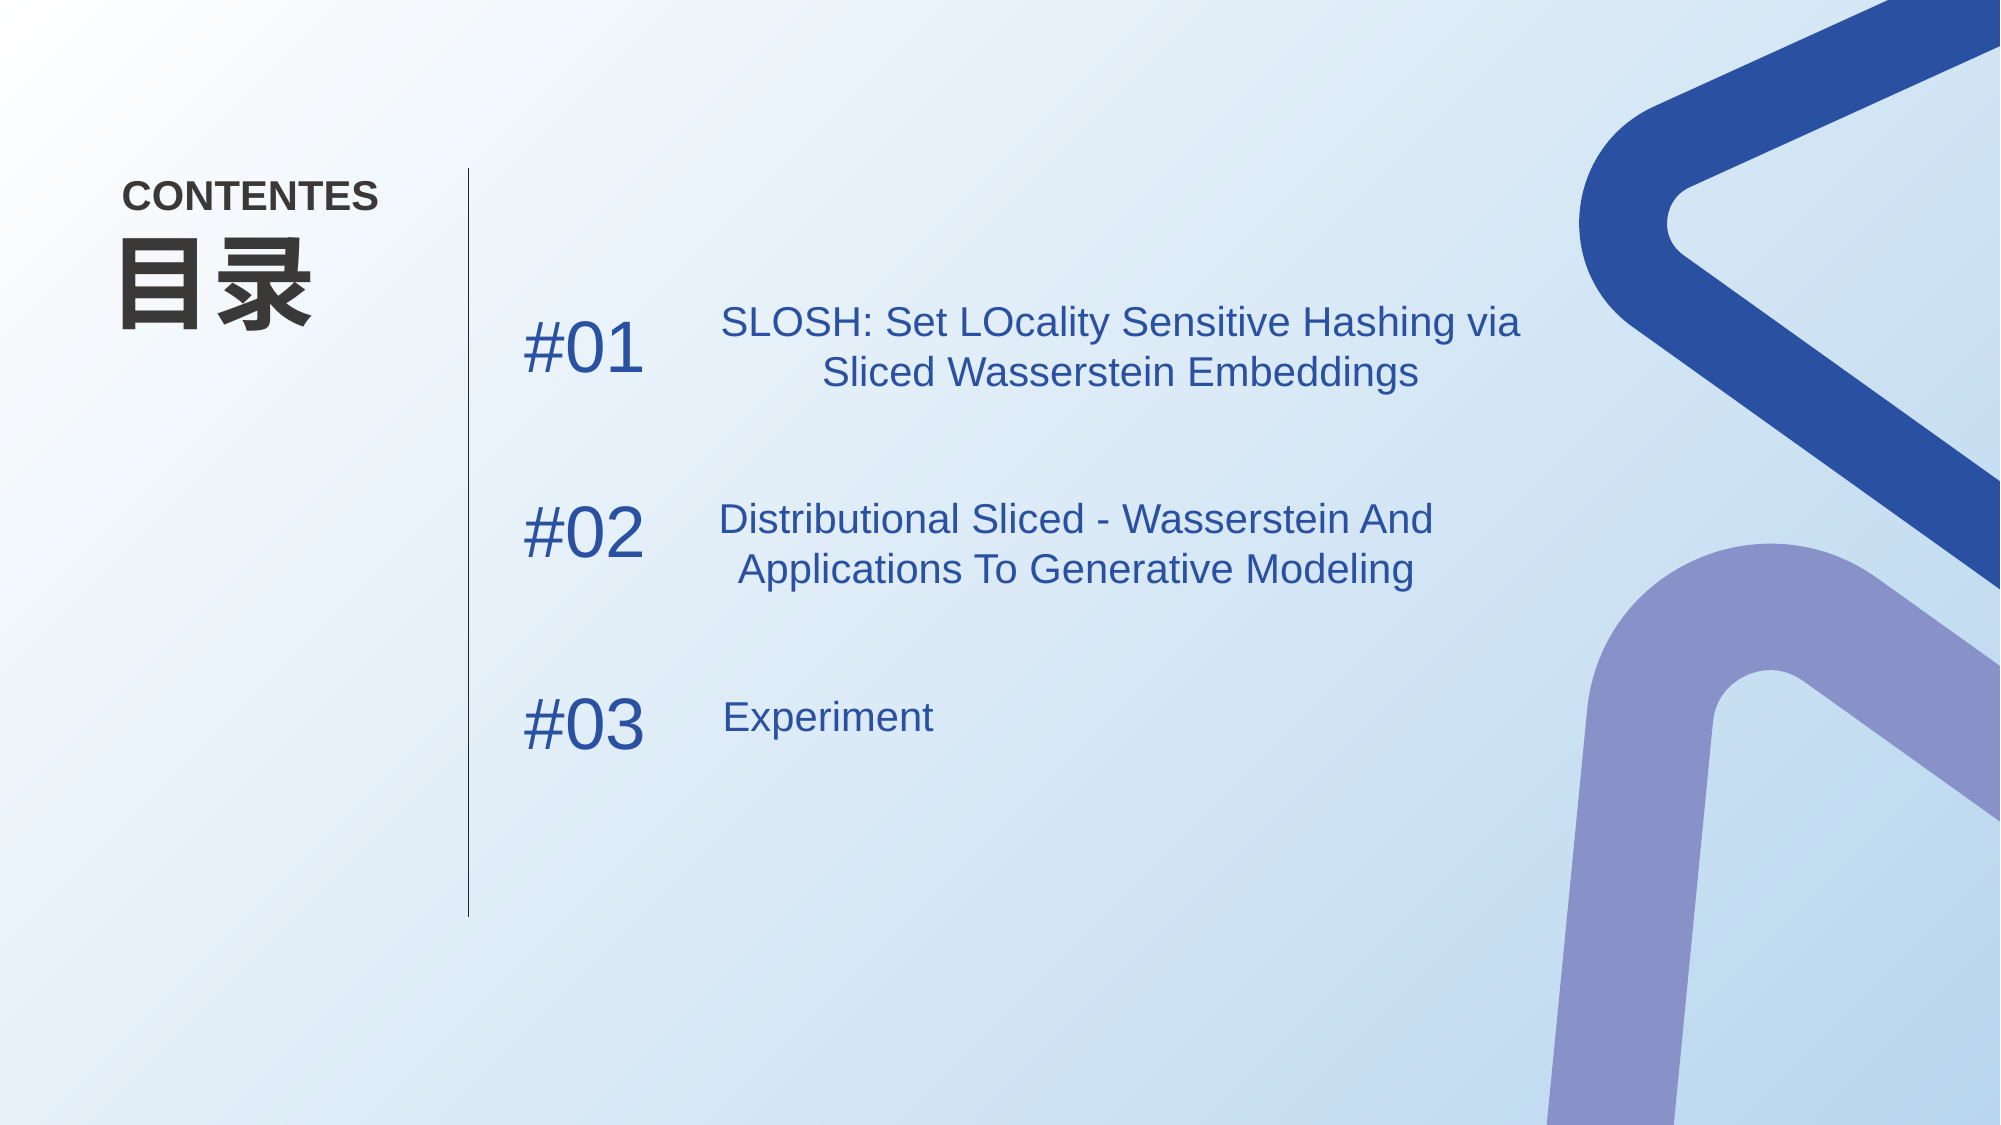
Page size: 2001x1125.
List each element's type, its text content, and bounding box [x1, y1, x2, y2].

text_box SLOSH: Set LOcality Sensitive Hashing via Sliced Wasserstein Embeddings [683, 295, 1328, 396]
text_box Distributional Sliced - Wasserstein And Applications To Generative Modeling [621, 491, 1328, 592]
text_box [1328, 0, 2000, 1125]
text_box #01 [524, 299, 647, 387]
text_box Experiment [630, 690, 1027, 741]
text_box #02 [524, 484, 647, 573]
text_box CONTENTES [121, 168, 380, 219]
text_box 目录 [108, 217, 318, 343]
text_box #03 [524, 676, 647, 765]
